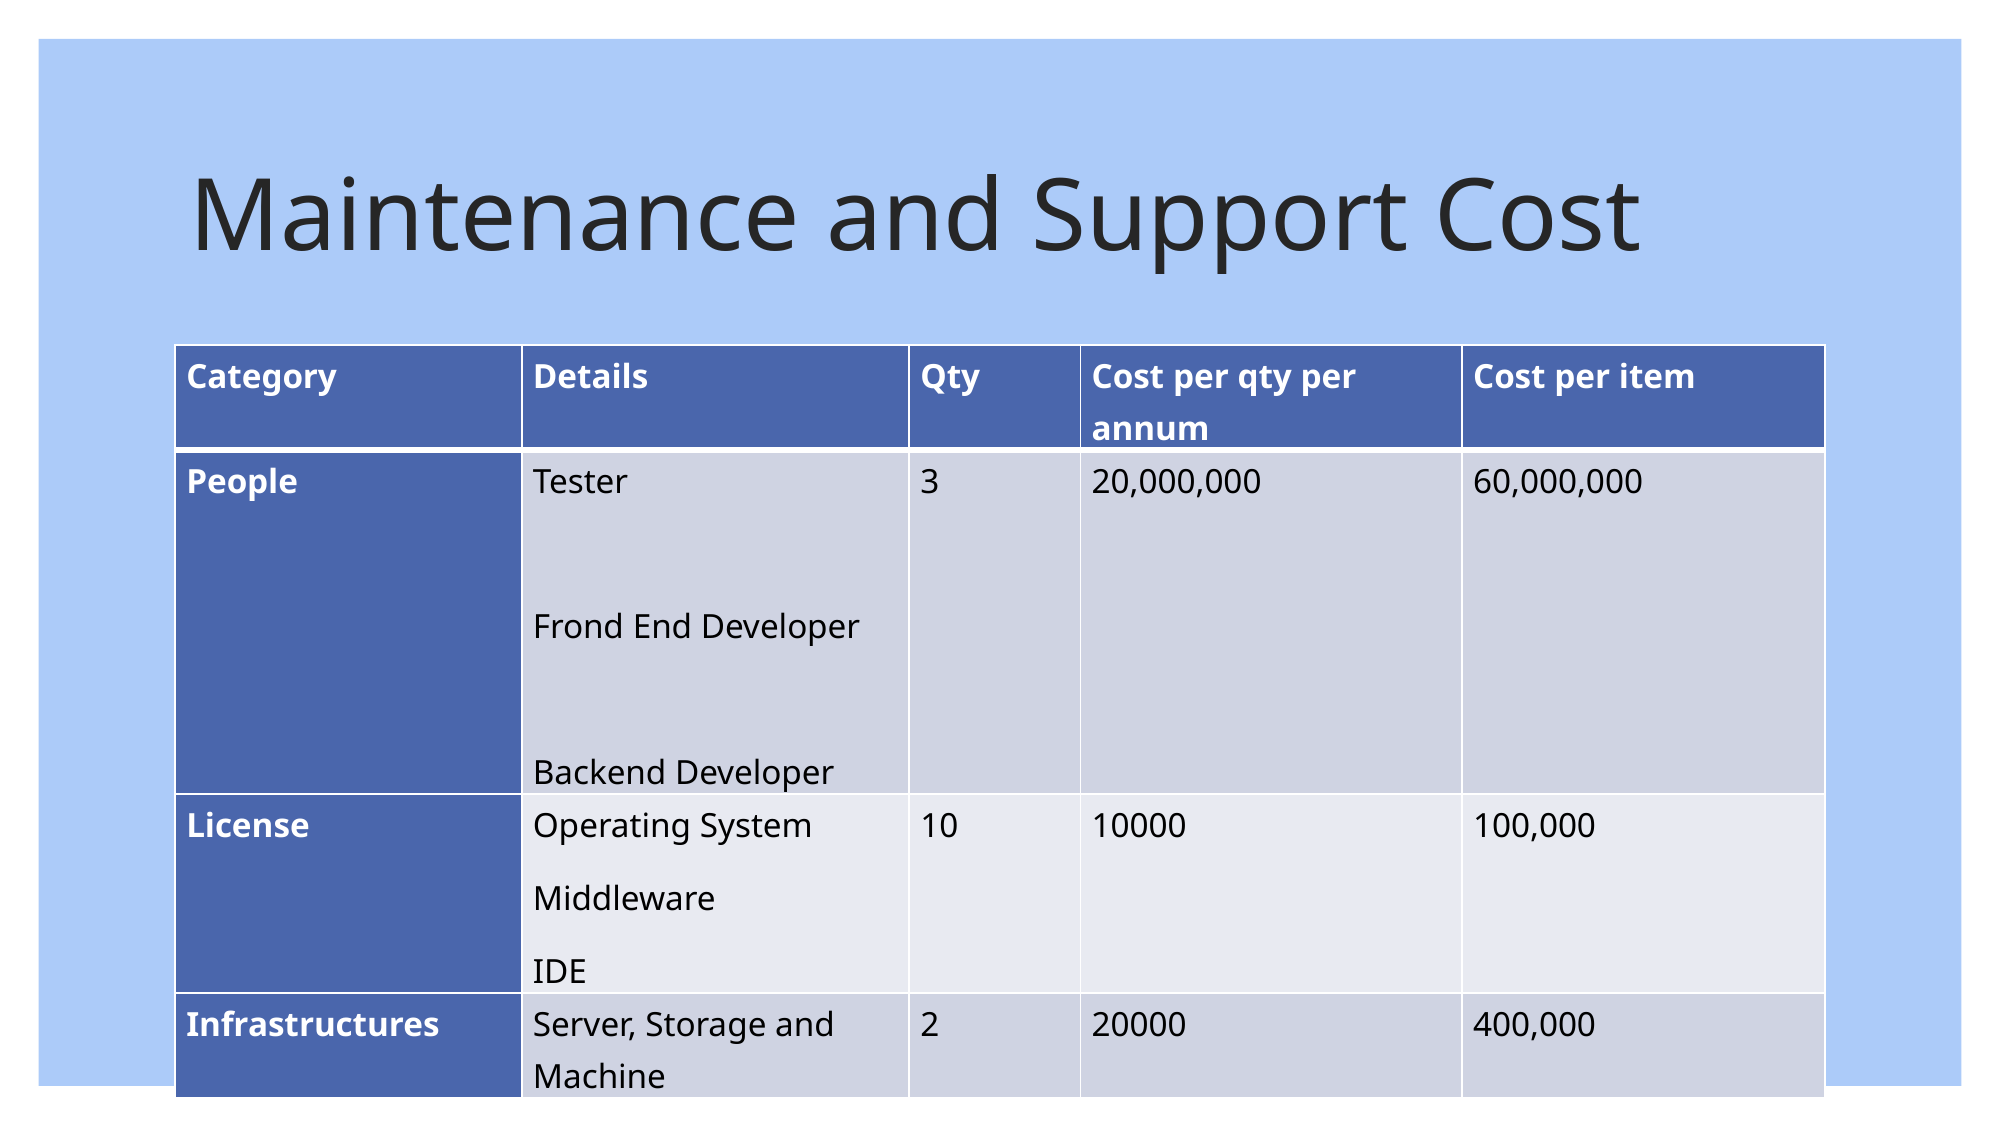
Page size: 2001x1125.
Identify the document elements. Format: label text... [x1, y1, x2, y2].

table_cell 10000 [1081, 795, 1461, 992]
table_header Details [523, 346, 908, 447]
table_cell 2 [910, 994, 1080, 1097]
table_cell 60,000,000 [1463, 453, 1824, 793]
table_cell Tester Frond End Developer Backend Developer [523, 453, 908, 793]
table_cell 10 [910, 795, 1080, 992]
table_cell 3 [910, 453, 1080, 793]
table_cell Infrastructures [176, 994, 521, 1097]
table_cell License [176, 795, 521, 992]
table_cell People [176, 453, 521, 793]
table_cell 20,000,000 [1081, 453, 1461, 793]
table_cell 400,000 [1463, 994, 1824, 1097]
table_cell Server, Storage and Machine [523, 994, 908, 1097]
table_header Category [176, 346, 521, 447]
title Maintenance and Support Cost [174, 105, 1825, 331]
table_header Qty [910, 346, 1080, 447]
table_cell Operating System Middleware IDE [523, 795, 908, 992]
table_header Cost per item [1463, 346, 1824, 447]
table_cell 20000 [1081, 994, 1461, 1097]
table_header Cost per qty per annum [1081, 346, 1461, 447]
table_cell 100,000 [1463, 795, 1824, 992]
